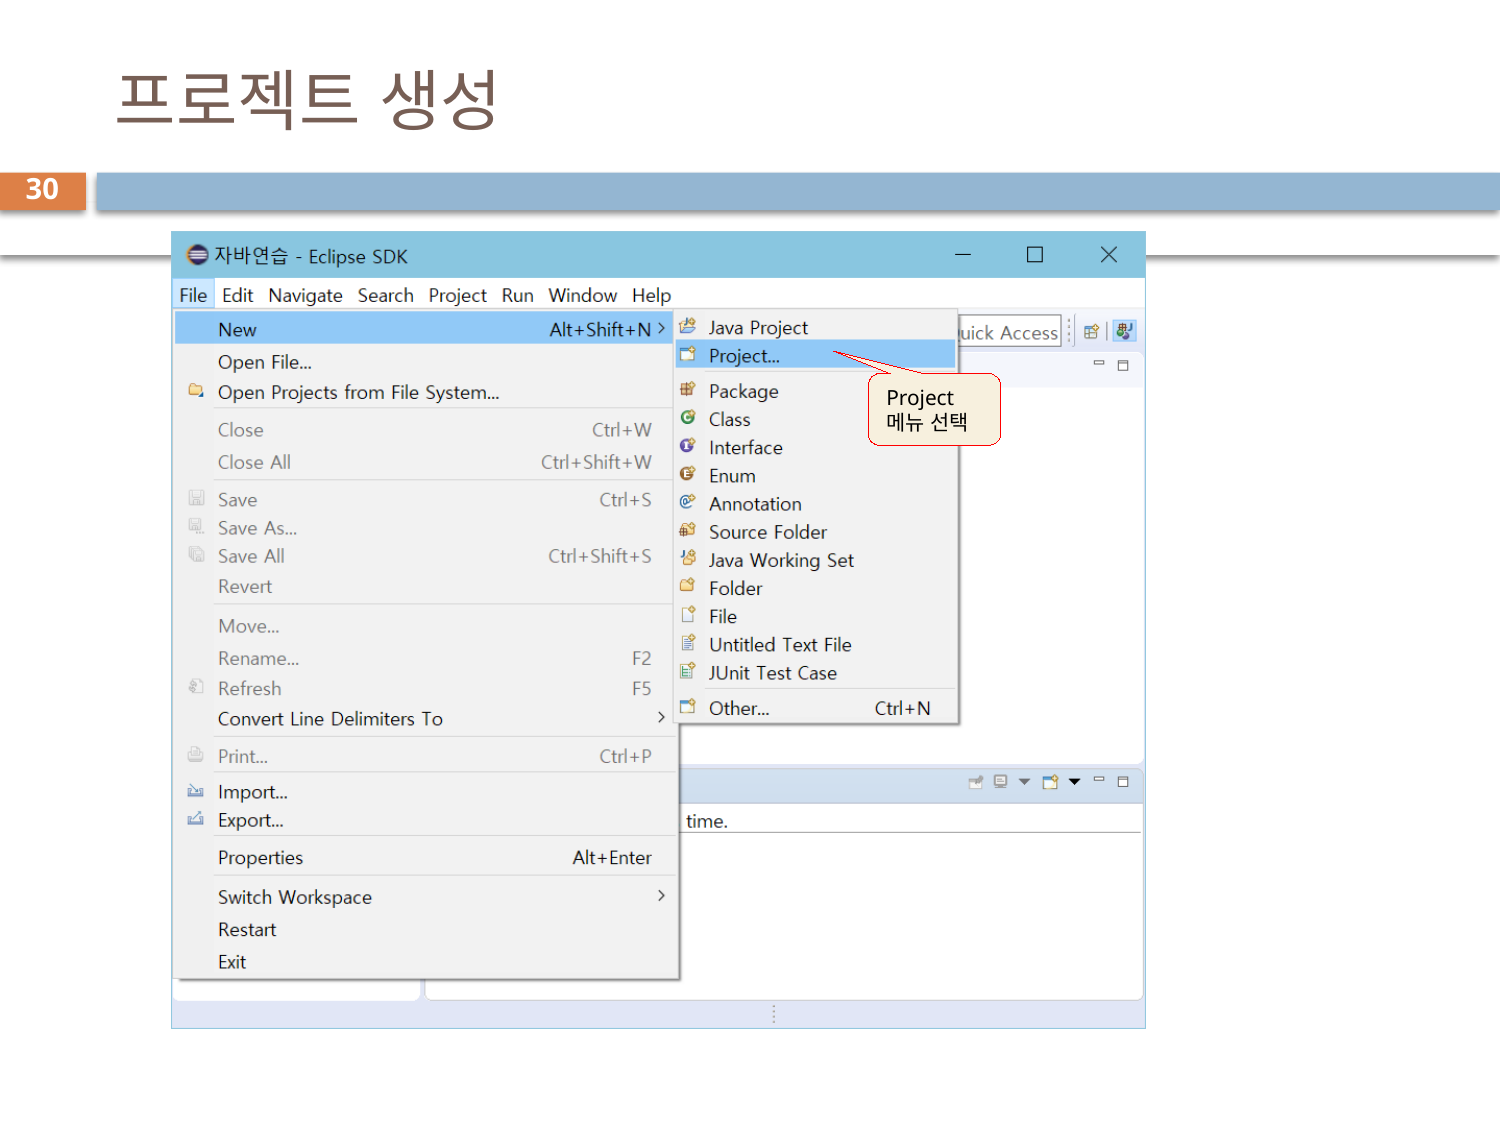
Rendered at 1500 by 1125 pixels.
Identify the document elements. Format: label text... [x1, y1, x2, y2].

slide_number 30 [0, 170, 87, 211]
picture [170, 231, 1146, 1029]
title 프로젝트 생성 [99, 37, 1438, 161]
